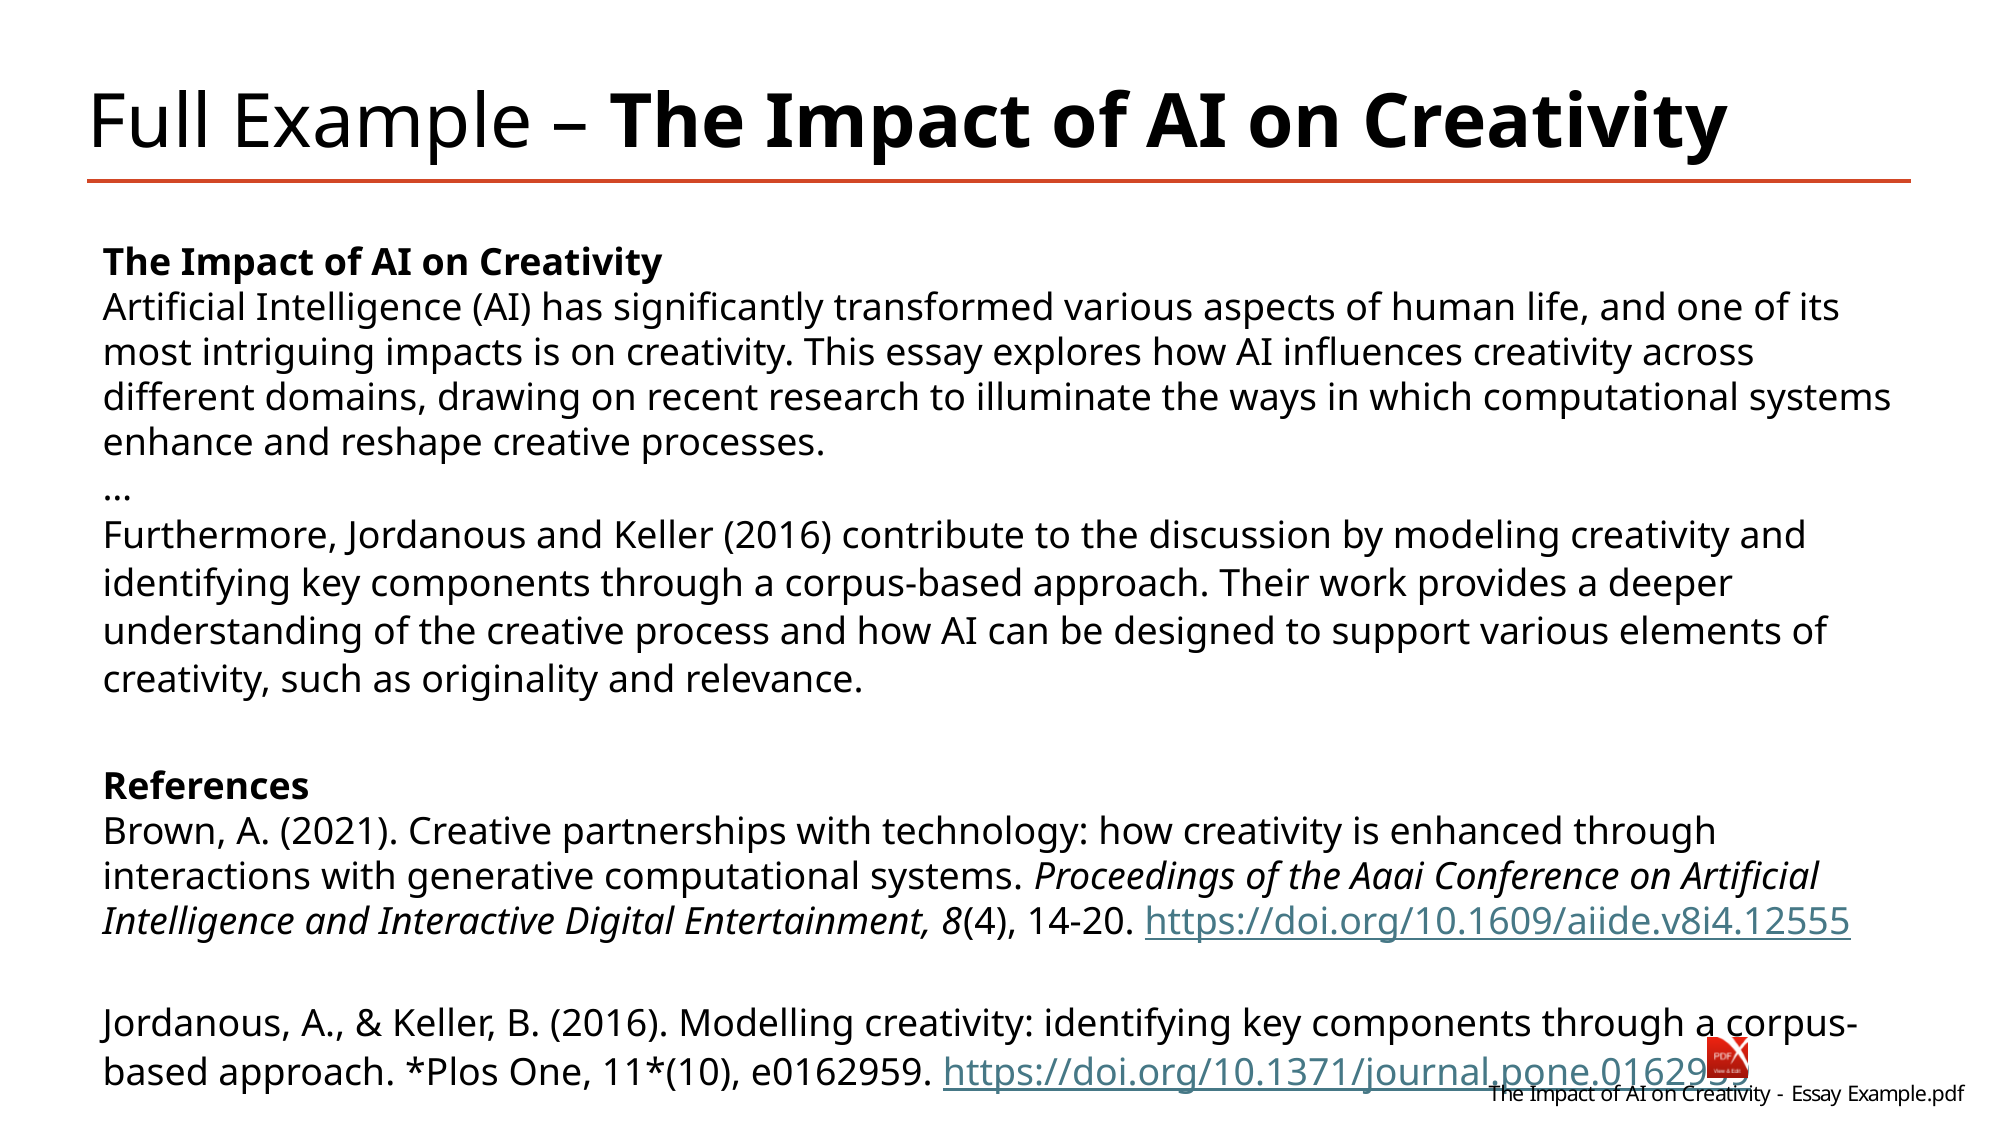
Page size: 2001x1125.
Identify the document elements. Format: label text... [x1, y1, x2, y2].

text_box The Impact of AI on Creativity Artificial Intelligence (AI) has significantly transformed various aspects of human life, and one of its most intriguing impacts is on creativity. This essay explores how AI influences creativity across different domains, drawing on recent research to illuminate the ways in which computational systems enhance and reshape creative processes. … Furthermore, Jordanous and Keller (2016) contribute to the discussion by modeling creativity and identifying key components through a corpus-based approach. Their work provides a deeper understanding of the creative process and how AI can be designed to support various elements of creativity, such as originality and relevance. References Brown, A. (2021). Creative partnerships with technology: how creativity is enhanced through interactions with generative computational systems. Proceedings of the Aaai Conference on Artificial Intelligence and Interactive Digital Entertainment, 8(4), 14-20. https://doi.org/10.1609/aiide.v8i4.12555 Jordanous, A., & Keller, B. (2016). Modelling creativity: identifying key components through a corpus-based approach. *Plos One, 11*(10), e0162959. https://doi.org/10.1371/journal.pone.0162959 [87, 230, 1912, 1125]
title Full Example – The Impact of AI on Creativity [72, 70, 1897, 176]
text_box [1428, 1037, 2000, 1116]
